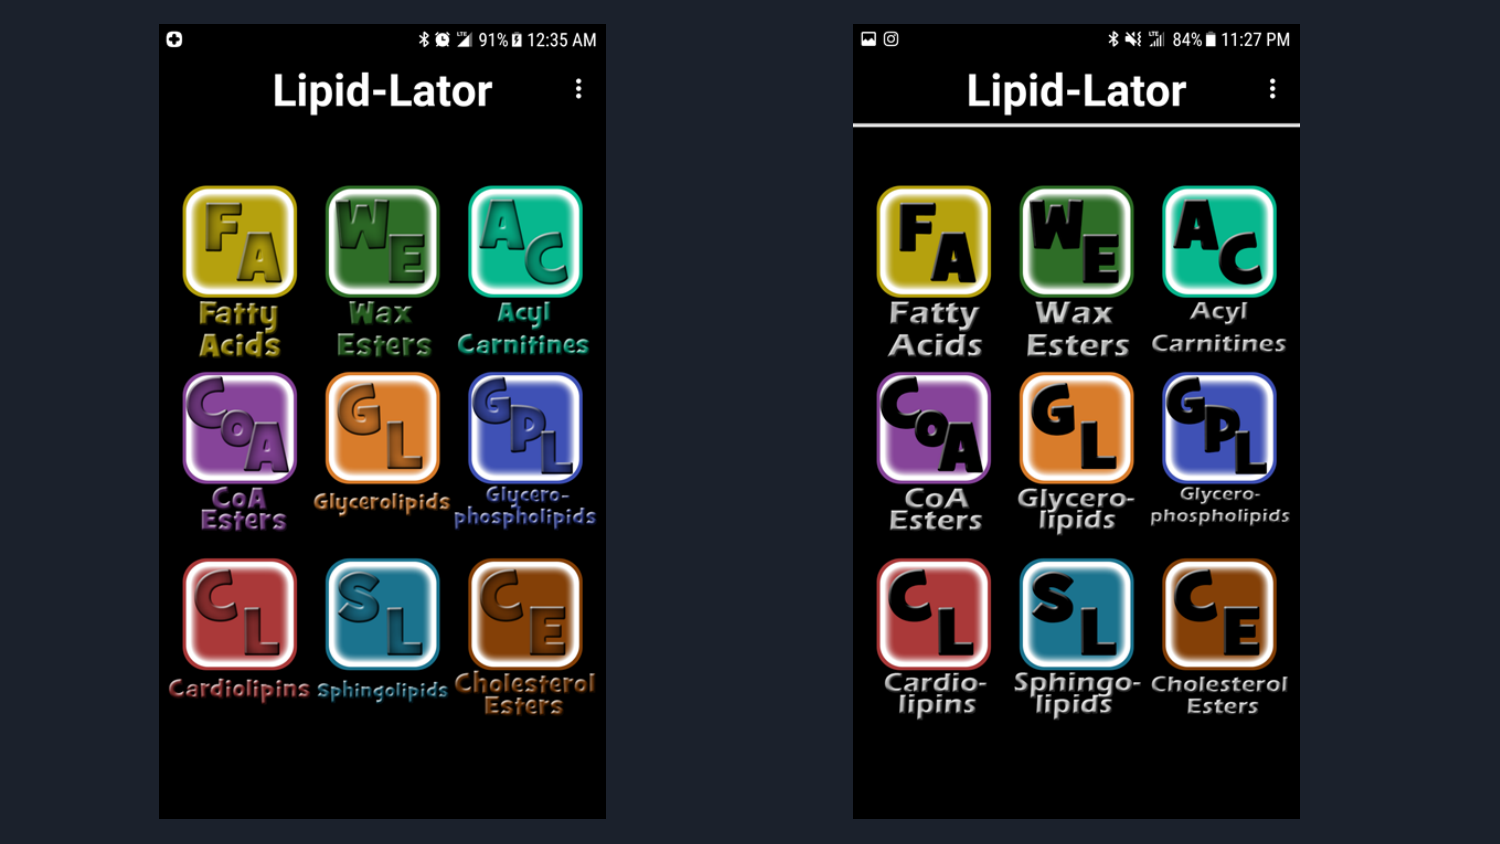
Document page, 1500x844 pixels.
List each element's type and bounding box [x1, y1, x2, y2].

picture [852, 24, 1300, 819]
picture [159, 24, 607, 819]
